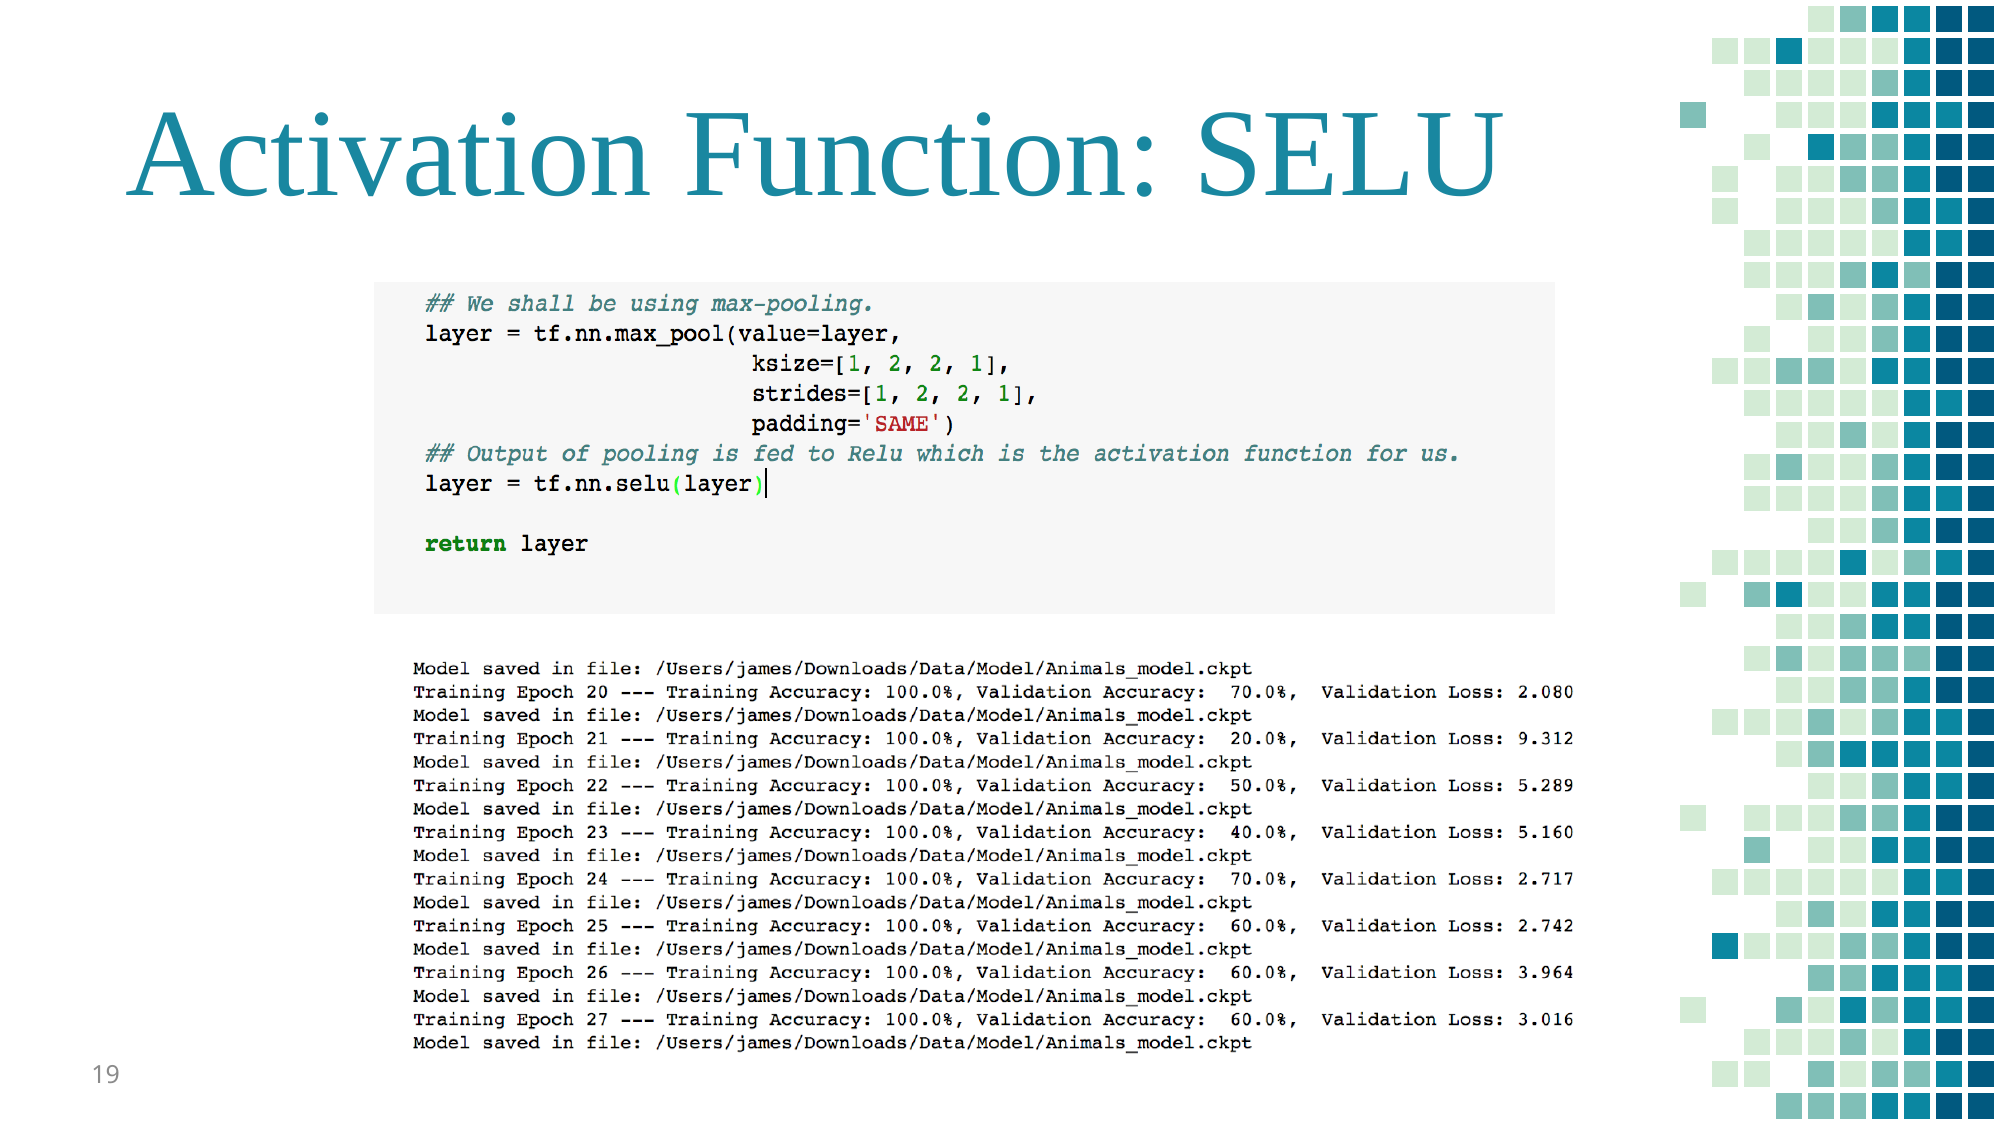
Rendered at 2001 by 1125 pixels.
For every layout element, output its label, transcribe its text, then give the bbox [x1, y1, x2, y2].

slide_number 19 [20, 1032, 140, 1119]
picture [374, 282, 1555, 614]
title Activation Function: SELU [105, 54, 1584, 243]
picture [374, 658, 1651, 1075]
